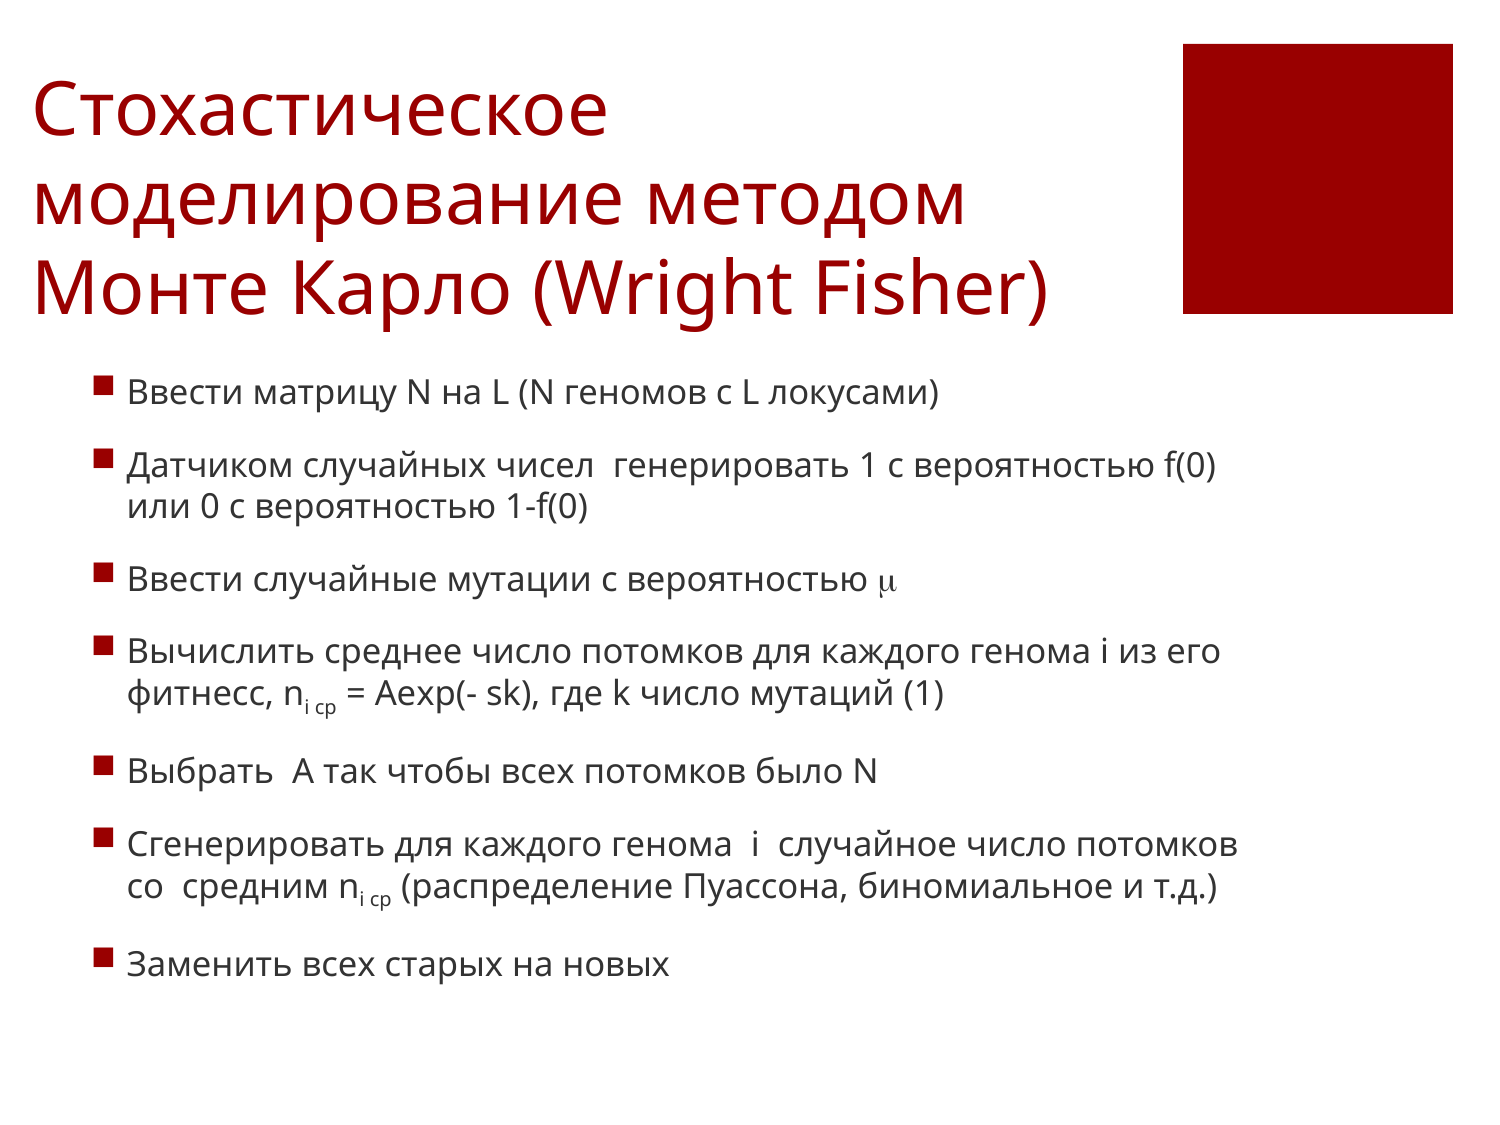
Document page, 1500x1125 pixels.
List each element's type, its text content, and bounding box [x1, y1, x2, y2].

list Ввести матрицу N на L (N геномов с L локусами) Датчиком случайных чисел генерировать 1 с вероятностью f(0) или 0 с вероятностью 1-f(0) Ввести случайные мутации с вероятностью m Вычислить среднее число потомков для каждого генома i из его фитнесс, ni ср = Aexp(- sk), где k число мутаций (1) Выбрать А так чтобы всех потомков было N Сгенерировать для каждого генома i случайное число потомков со средним ni ср (распределение Пуассона, биномиальное и т.д.) Заменить всех старых на новых [75, 362, 1292, 1005]
title Стохастическое моделирование методом Монте Карло (Wright Fisher) [16, 149, 1171, 338]
